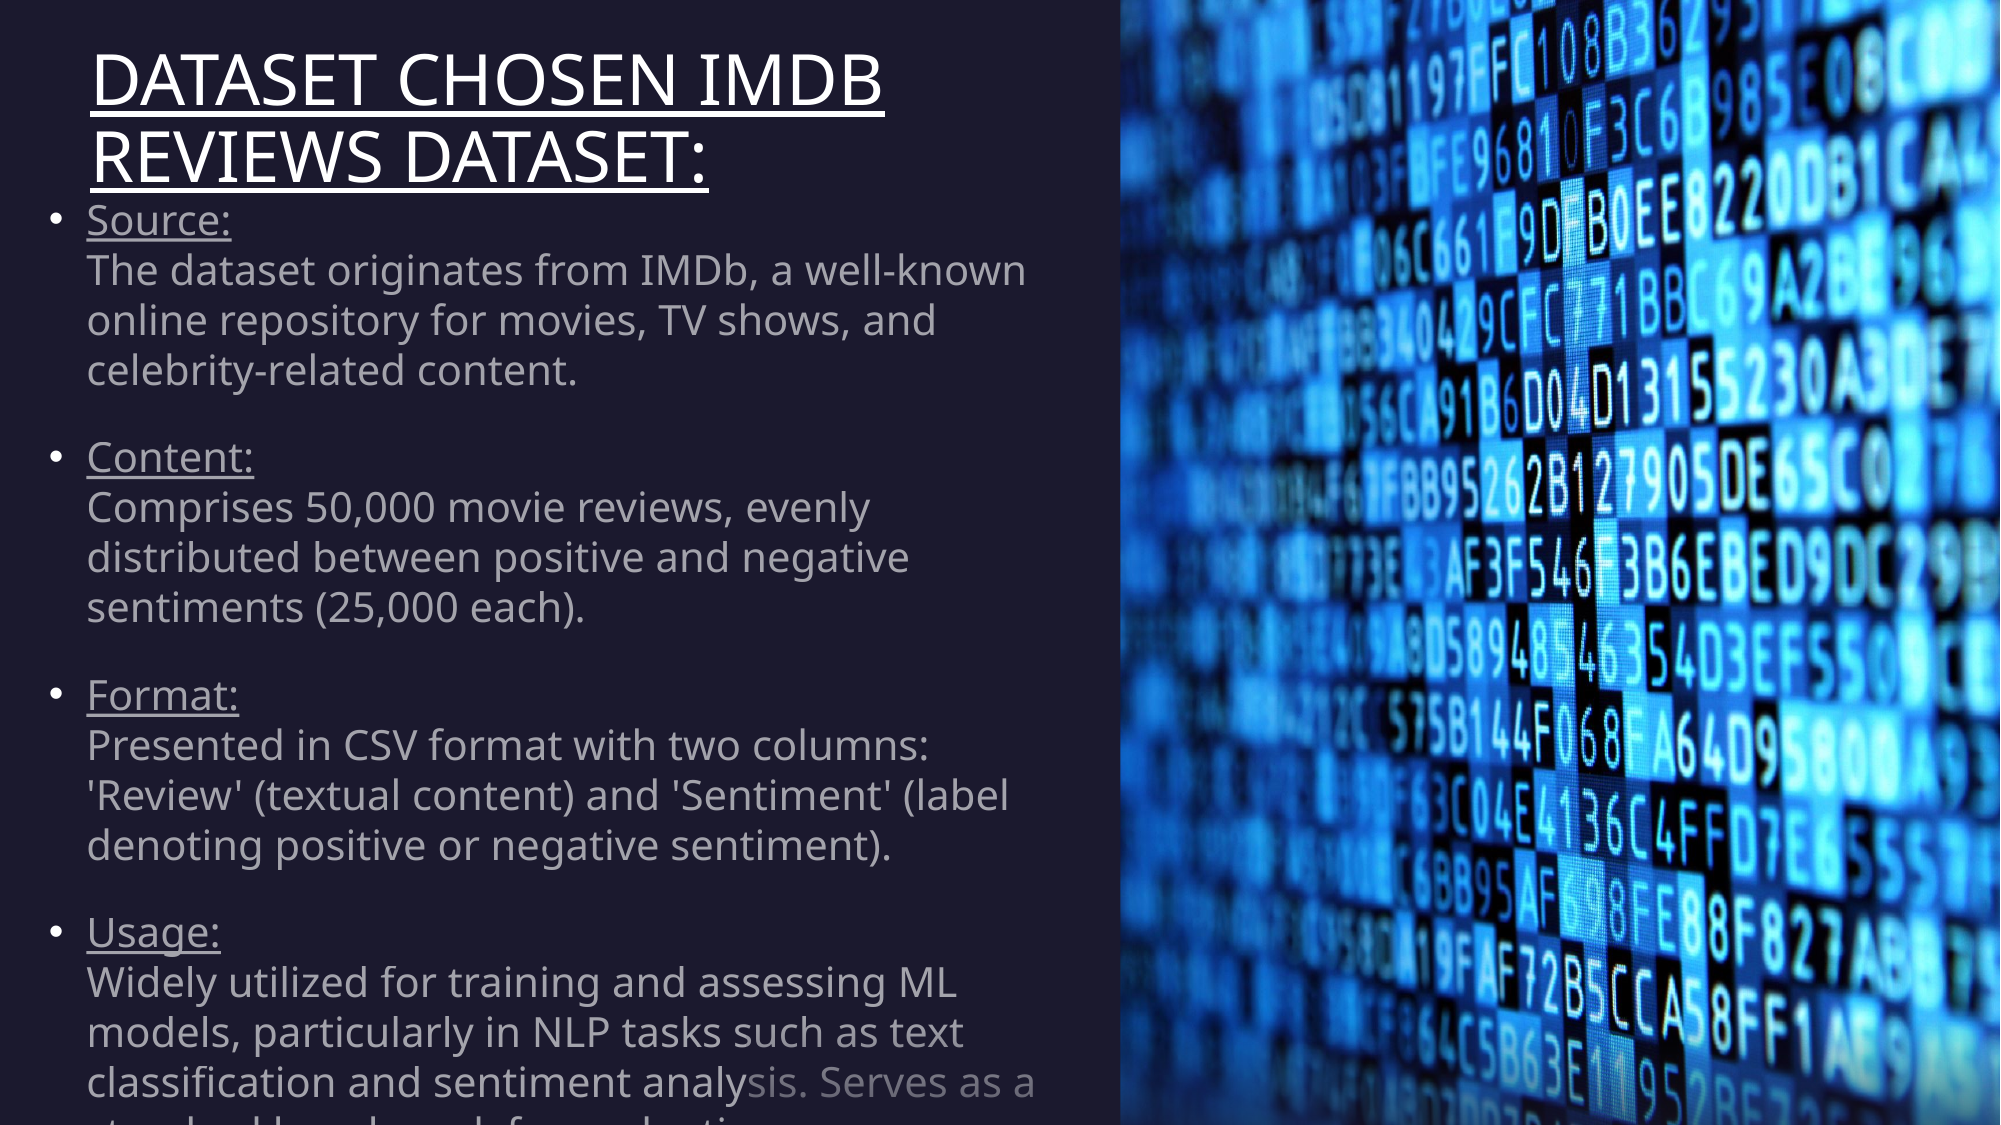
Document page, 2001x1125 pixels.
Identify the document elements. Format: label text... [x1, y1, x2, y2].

title DATASET CHOSEN IMDB REVIEWS DATASET: [90, 0, 1083, 198]
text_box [100, 875, 212, 1038]
picture [1120, 0, 2000, 1125]
text_box [0, 0, 1120, 1125]
list Source: The dataset originates from IMDb, a well-known online repository for movies, TV shows, and celebrity-related content. Content: Comprises 50,000 movie reviews, evenly distributed between positive and negative sentiments (25,000 each). Format: Presented in CSV format with two columns: 'Review' (textual content) and 'Sentiment' (label denoting positive or negative sentiment). Usage: Widely utilized for training and assessing ML models, particularly in NLP tasks such as text classification and sentiment analysis. Serves as a standard benchmark for evaluating new algorithms and techniques. [49, 193, 1072, 754]
text_box [745, 946, 1120, 1125]
